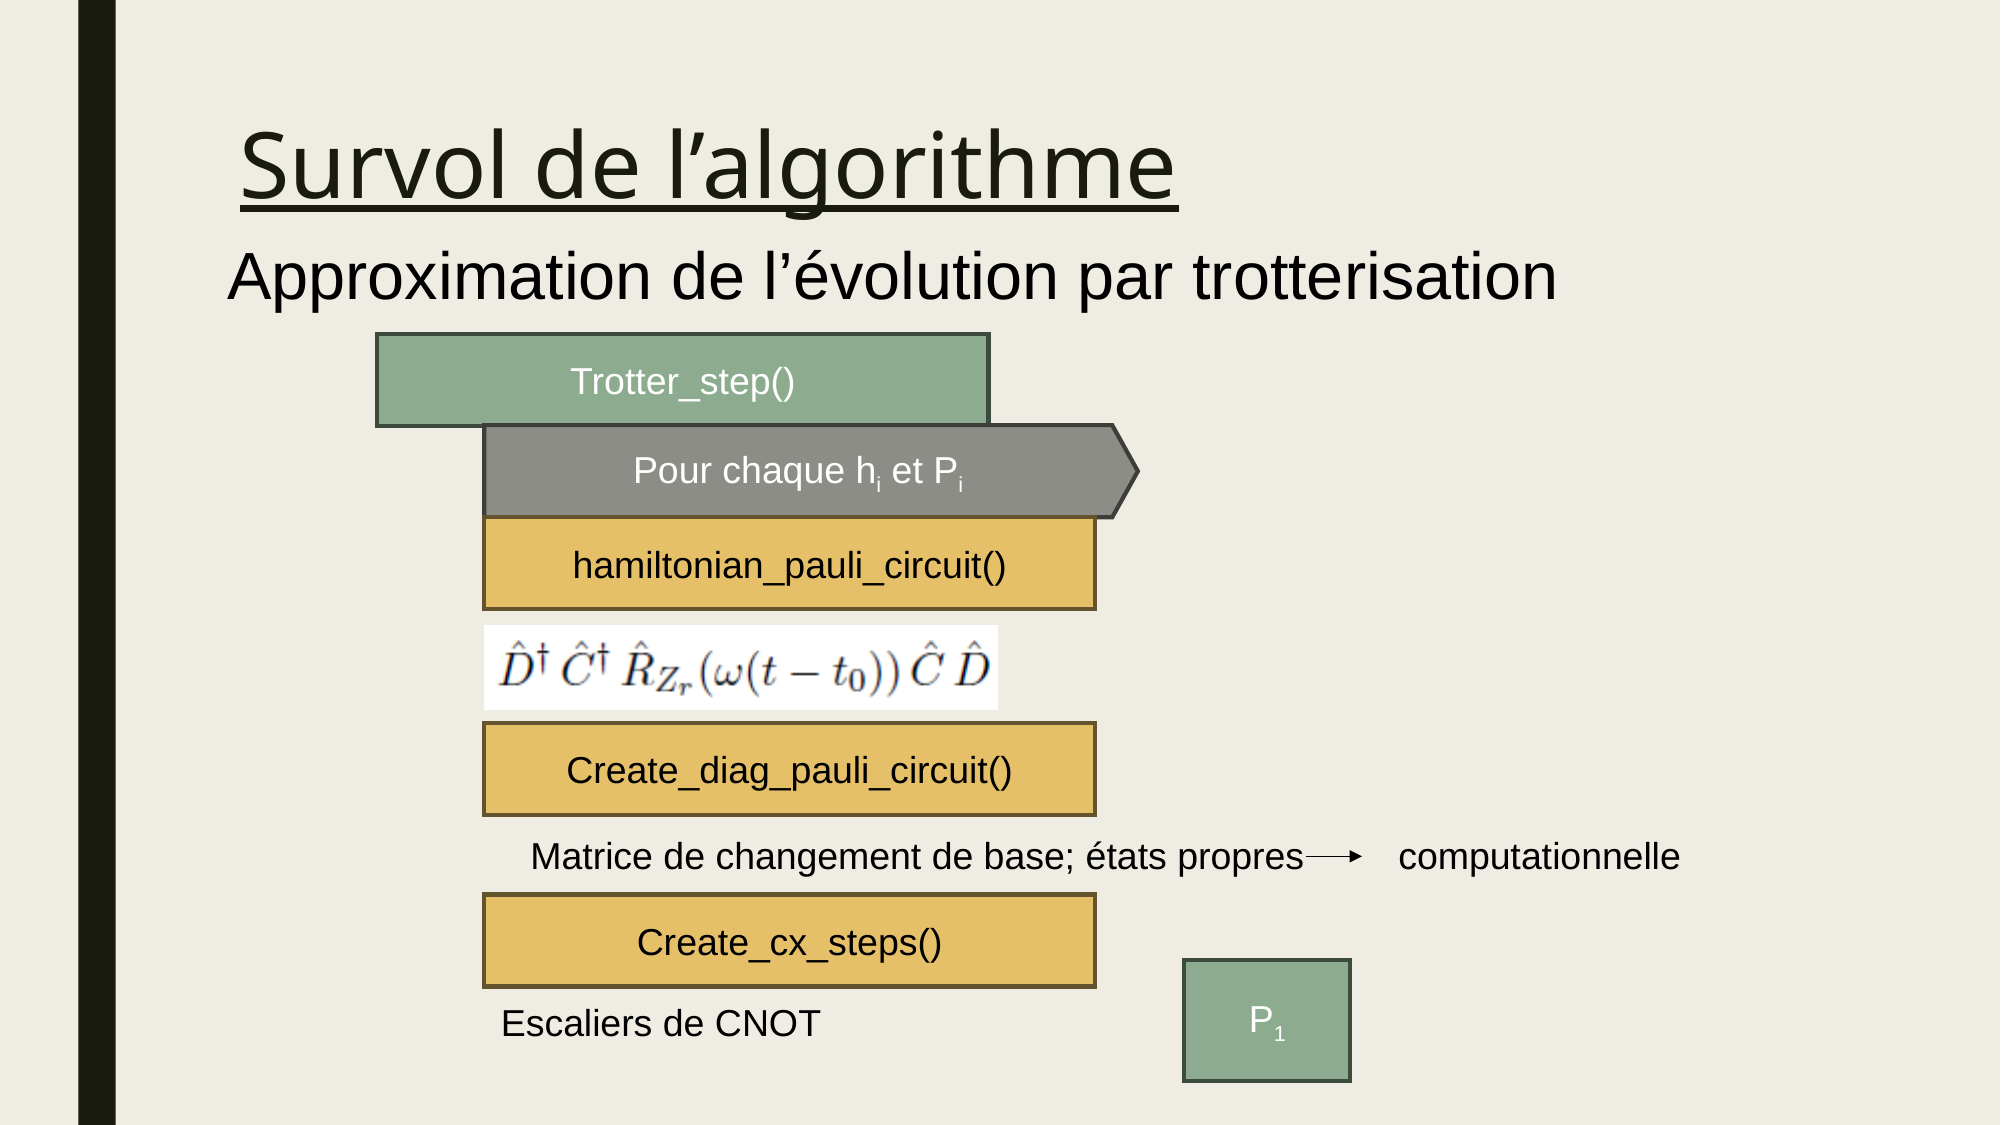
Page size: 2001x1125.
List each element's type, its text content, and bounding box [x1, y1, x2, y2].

text_box Matrice de changement de base; états propres computationnelle [515, 824, 1697, 885]
text_box Pour chaque hi et Pi [482, 423, 1141, 520]
title Survol de l’algorithme [225, 112, 1800, 357]
text_box P1 [1182, 958, 1352, 1083]
text_box hamiltonian_pauli_circuit() [482, 515, 1097, 611]
text_box Create_cx_steps() [482, 892, 1097, 989]
text_box Approximation de l’évolution par trotterisation [212, 234, 1788, 327]
picture [483, 625, 998, 711]
text_box Escaliers de CNOT [486, 991, 837, 1051]
text_box Trotter_step() [375, 332, 991, 428]
text_box Create_diag_pauli_circuit() [482, 721, 1097, 817]
